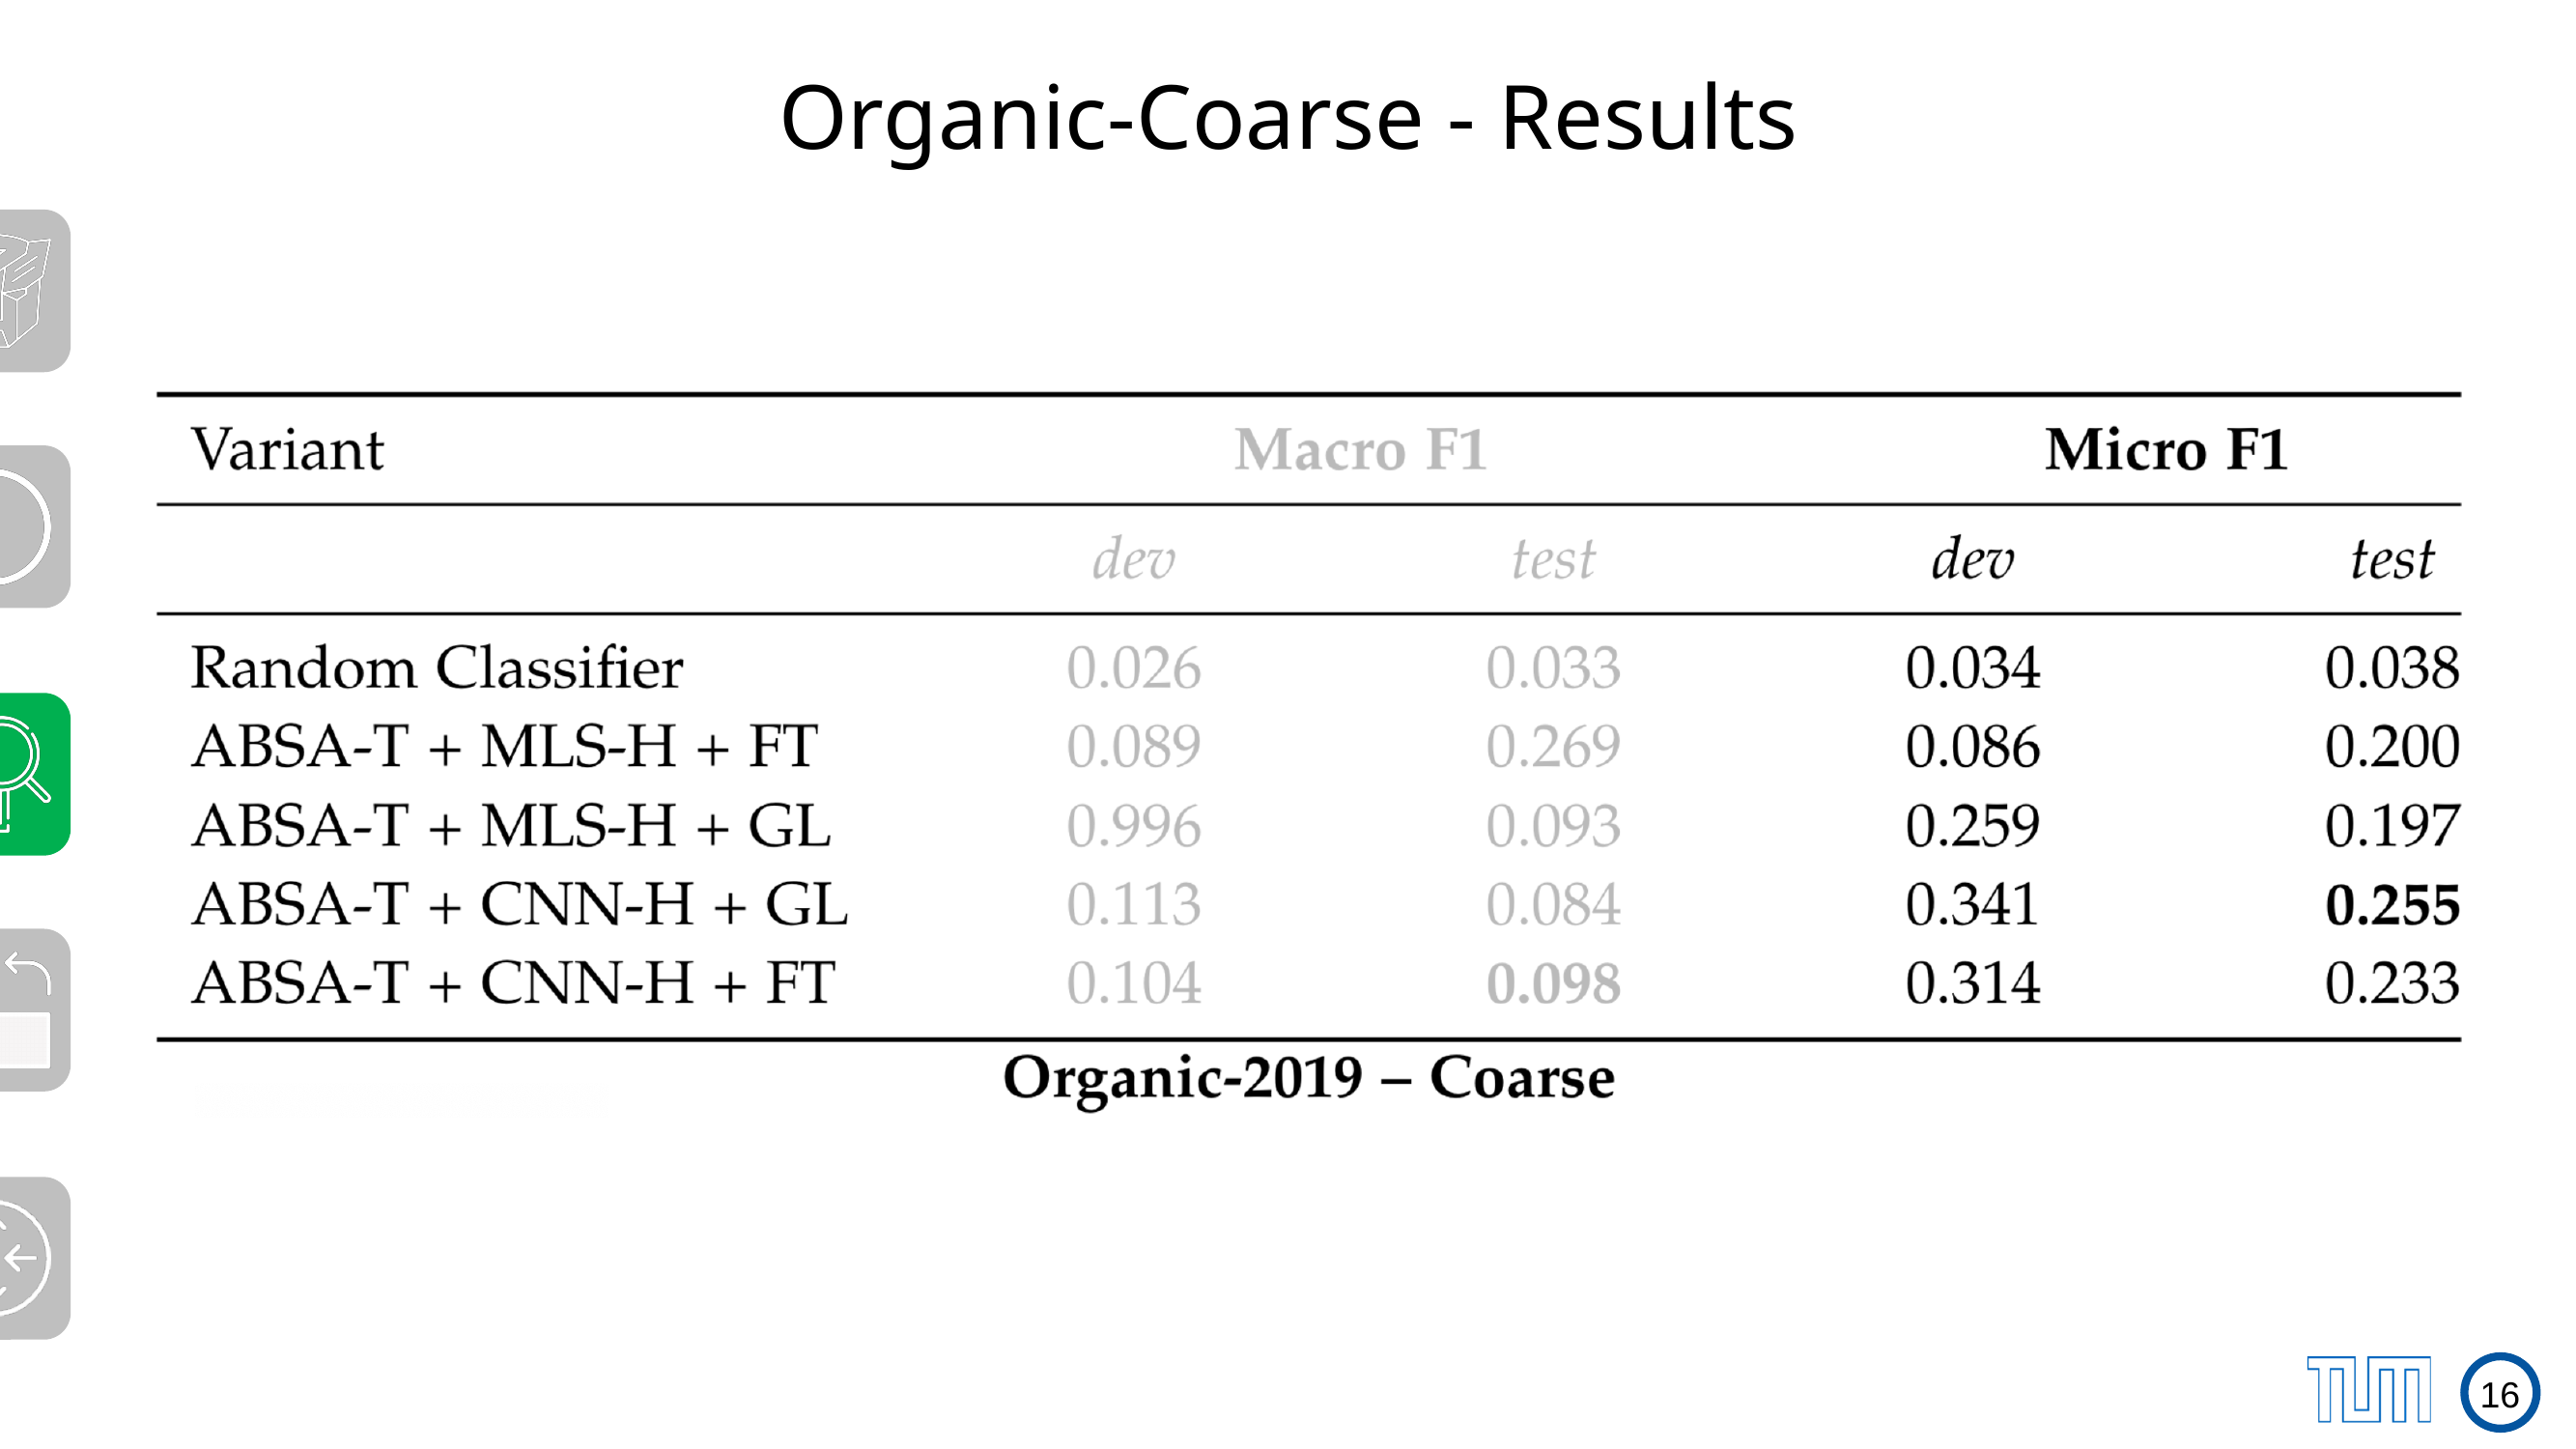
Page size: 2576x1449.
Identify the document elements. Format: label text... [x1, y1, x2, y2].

picture [0, 232, 51, 350]
title Organic-Coarse - Results [126, 38, 2452, 190]
picture [2307, 1356, 2431, 1423]
text_box [0, 207, 73, 375]
text_box [0, 1175, 73, 1342]
picture [0, 468, 51, 585]
picture [0, 1200, 51, 1318]
text_box [0, 926, 73, 1094]
text_box [0, 693, 71, 856]
picture [145, 372, 2470, 1118]
text_box [0, 443, 73, 611]
text_box 16 [2458, 1352, 2542, 1435]
picture [0, 716, 51, 833]
picture [0, 952, 51, 1069]
